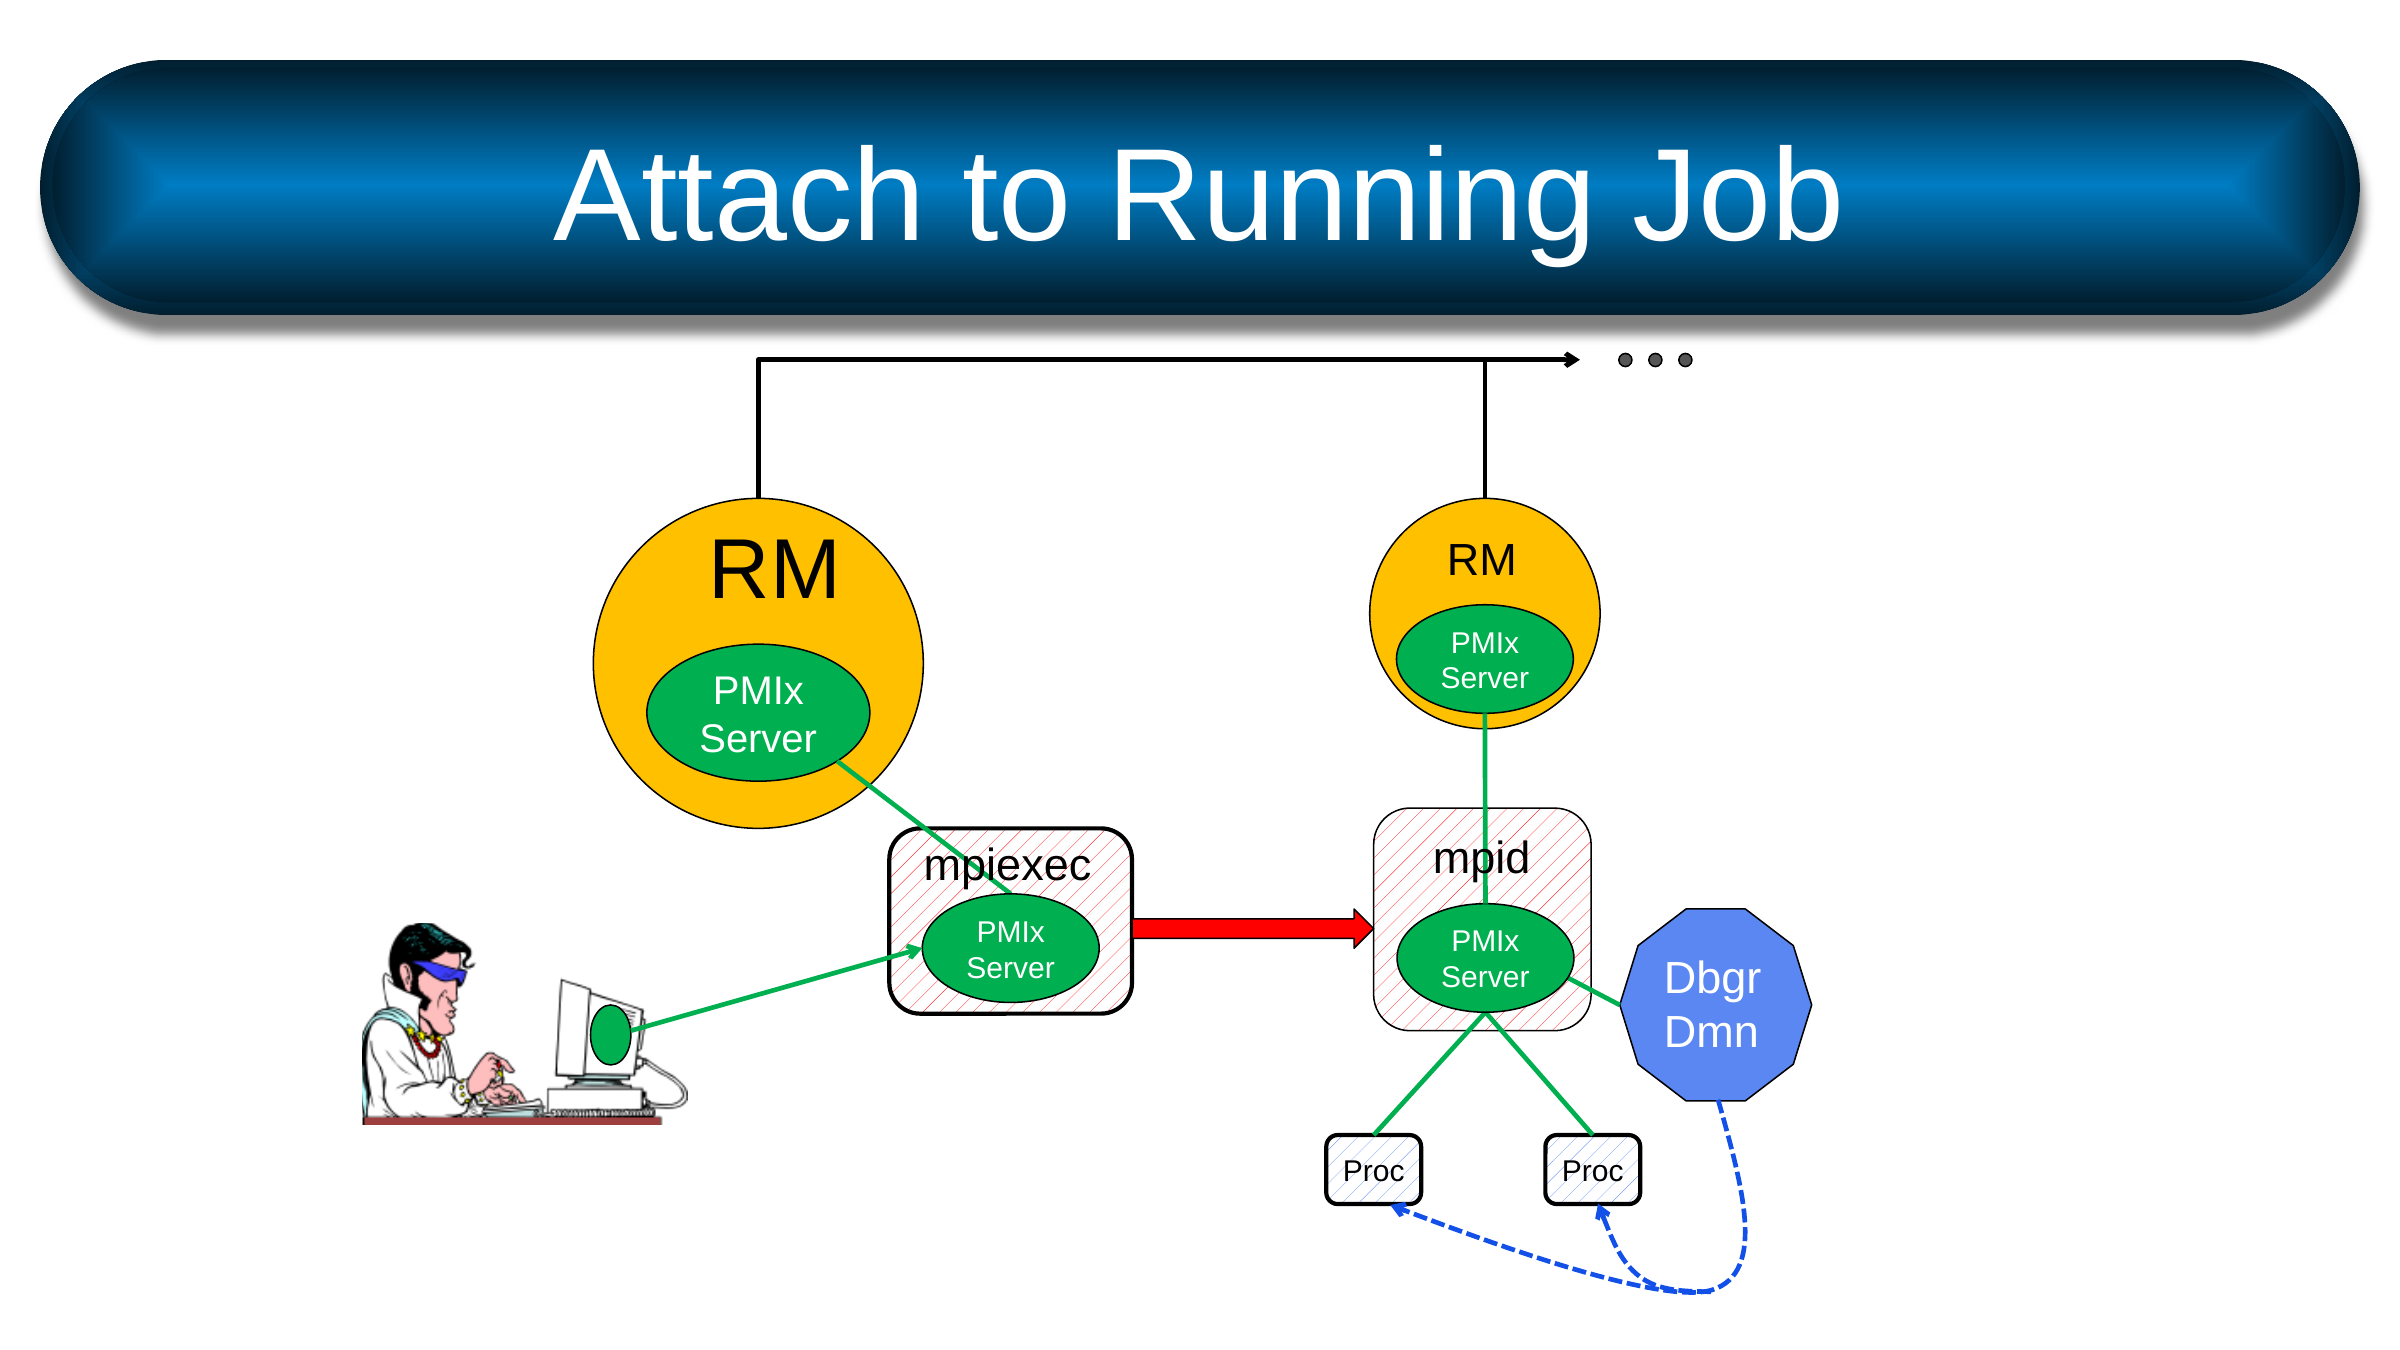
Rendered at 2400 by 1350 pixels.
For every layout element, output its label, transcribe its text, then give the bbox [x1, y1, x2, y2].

text_box [1132, 909, 1374, 949]
text_box [1648, 353, 1662, 367]
text_box [708, 498, 808, 506]
text_box [593, 511, 924, 829]
text_box Dbgr Dmn [1649, 941, 1777, 1064]
text_box [1390, 1099, 1746, 1293]
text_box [630, 947, 923, 1031]
text_box PMIx Server [1394, 901, 1577, 1010]
text_box PMIx Server [644, 642, 872, 784]
text_box [1618, 353, 1632, 367]
text_box PMIx Server [1394, 602, 1576, 716]
text_box Proc [1543, 1144, 1577, 1155]
text_box Proc [1324, 1132, 1424, 1207]
text_box [1678, 353, 1692, 367]
text_box RM [693, 506, 856, 623]
text_box Proc [1598, 1132, 1614, 1137]
text_box [1524, 994, 1558, 1010]
title Attach to Running Job [179, 75, 1094, 300]
picture [361, 922, 689, 1125]
text_box [1369, 498, 1601, 729]
text_box [927, 847, 1135, 1016]
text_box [1099, 18, 1239, 841]
text_box [1596, 1203, 1712, 1292]
text_box [1621, 908, 1812, 1101]
text_box mpiexec [1015, 828, 1107, 898]
text_box mpid [1418, 821, 1479, 890]
text_box [1491, 808, 1592, 973]
text_box [887, 902, 956, 946]
text_box [1373, 808, 1479, 1010]
text_box RM [1432, 522, 1532, 592]
text_box PMIx Server [920, 891, 1102, 1005]
title Attach to Running Job [1243, 75, 2221, 300]
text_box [1373, 1011, 1484, 1136]
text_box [1562, 975, 1620, 1006]
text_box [1485, 1011, 1594, 1136]
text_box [836, 760, 1011, 895]
text_box mpid [1491, 821, 1546, 890]
